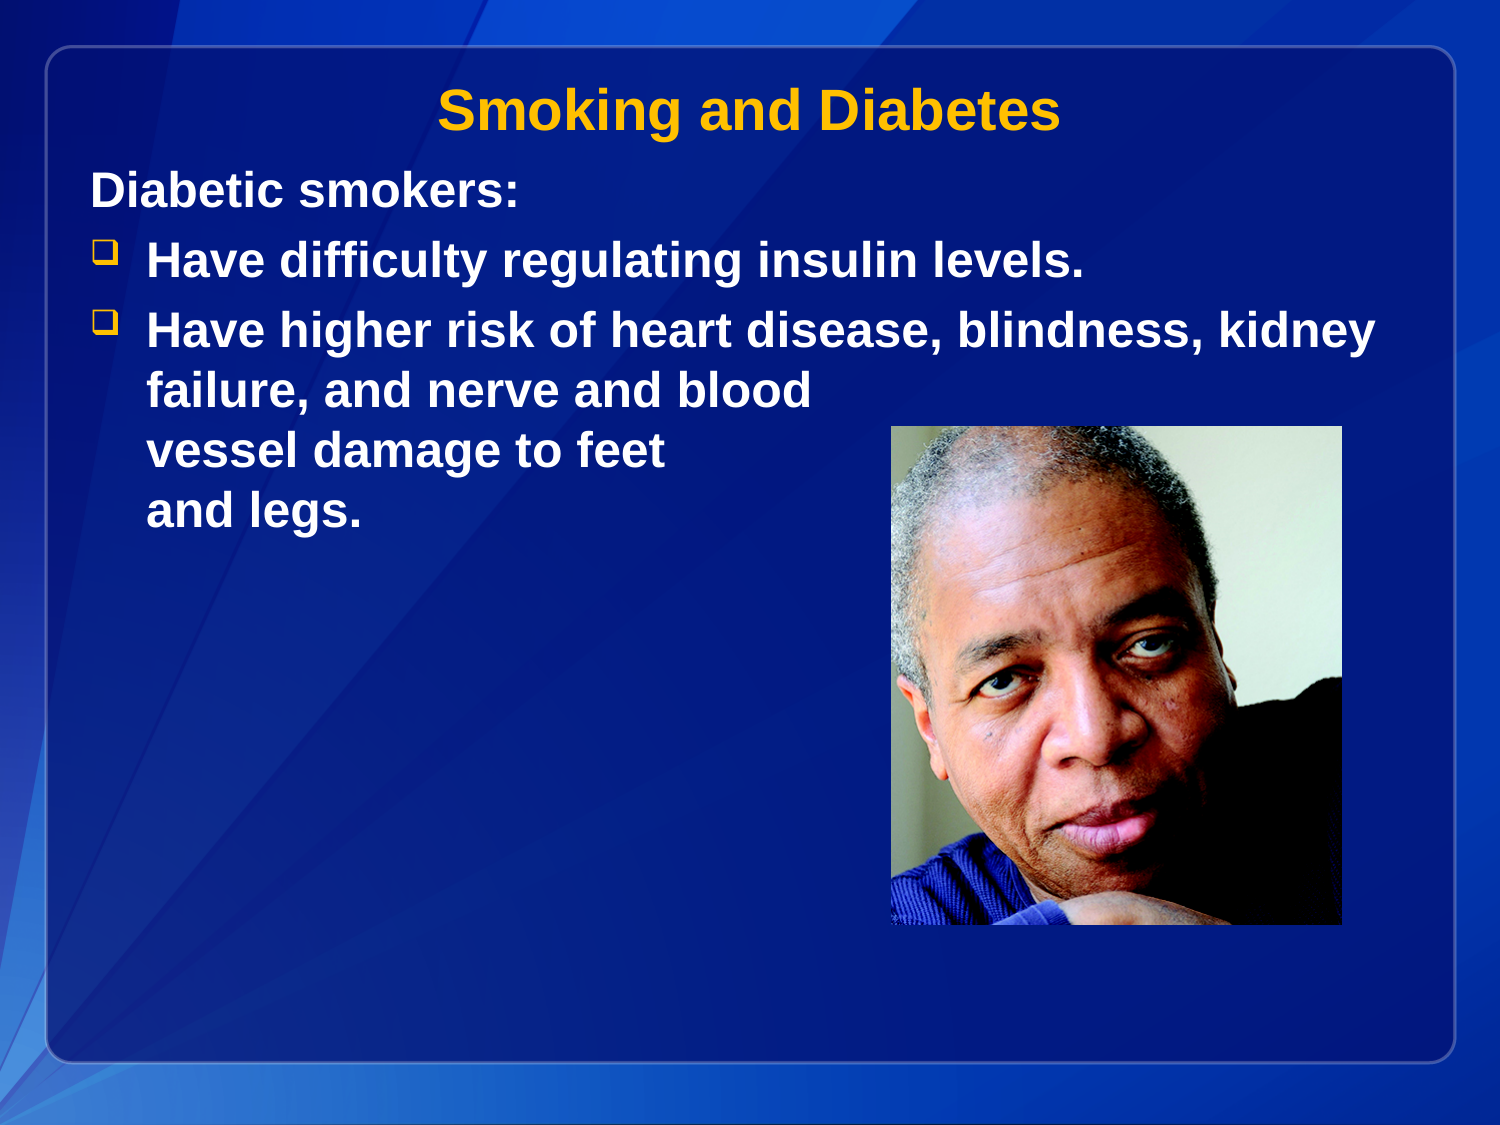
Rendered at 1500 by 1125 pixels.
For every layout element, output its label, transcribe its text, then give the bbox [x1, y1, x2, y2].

picture [0, 0, 1500, 1125]
list Diabetic smokers: Have difficulty regulating insulin levels. Have higher risk of heart disease, blindness, kidney failure, and nerve and blood vessel damage to feet and legs. [75, 149, 1425, 950]
title Smoking and Diabetes [75, 45, 1425, 149]
